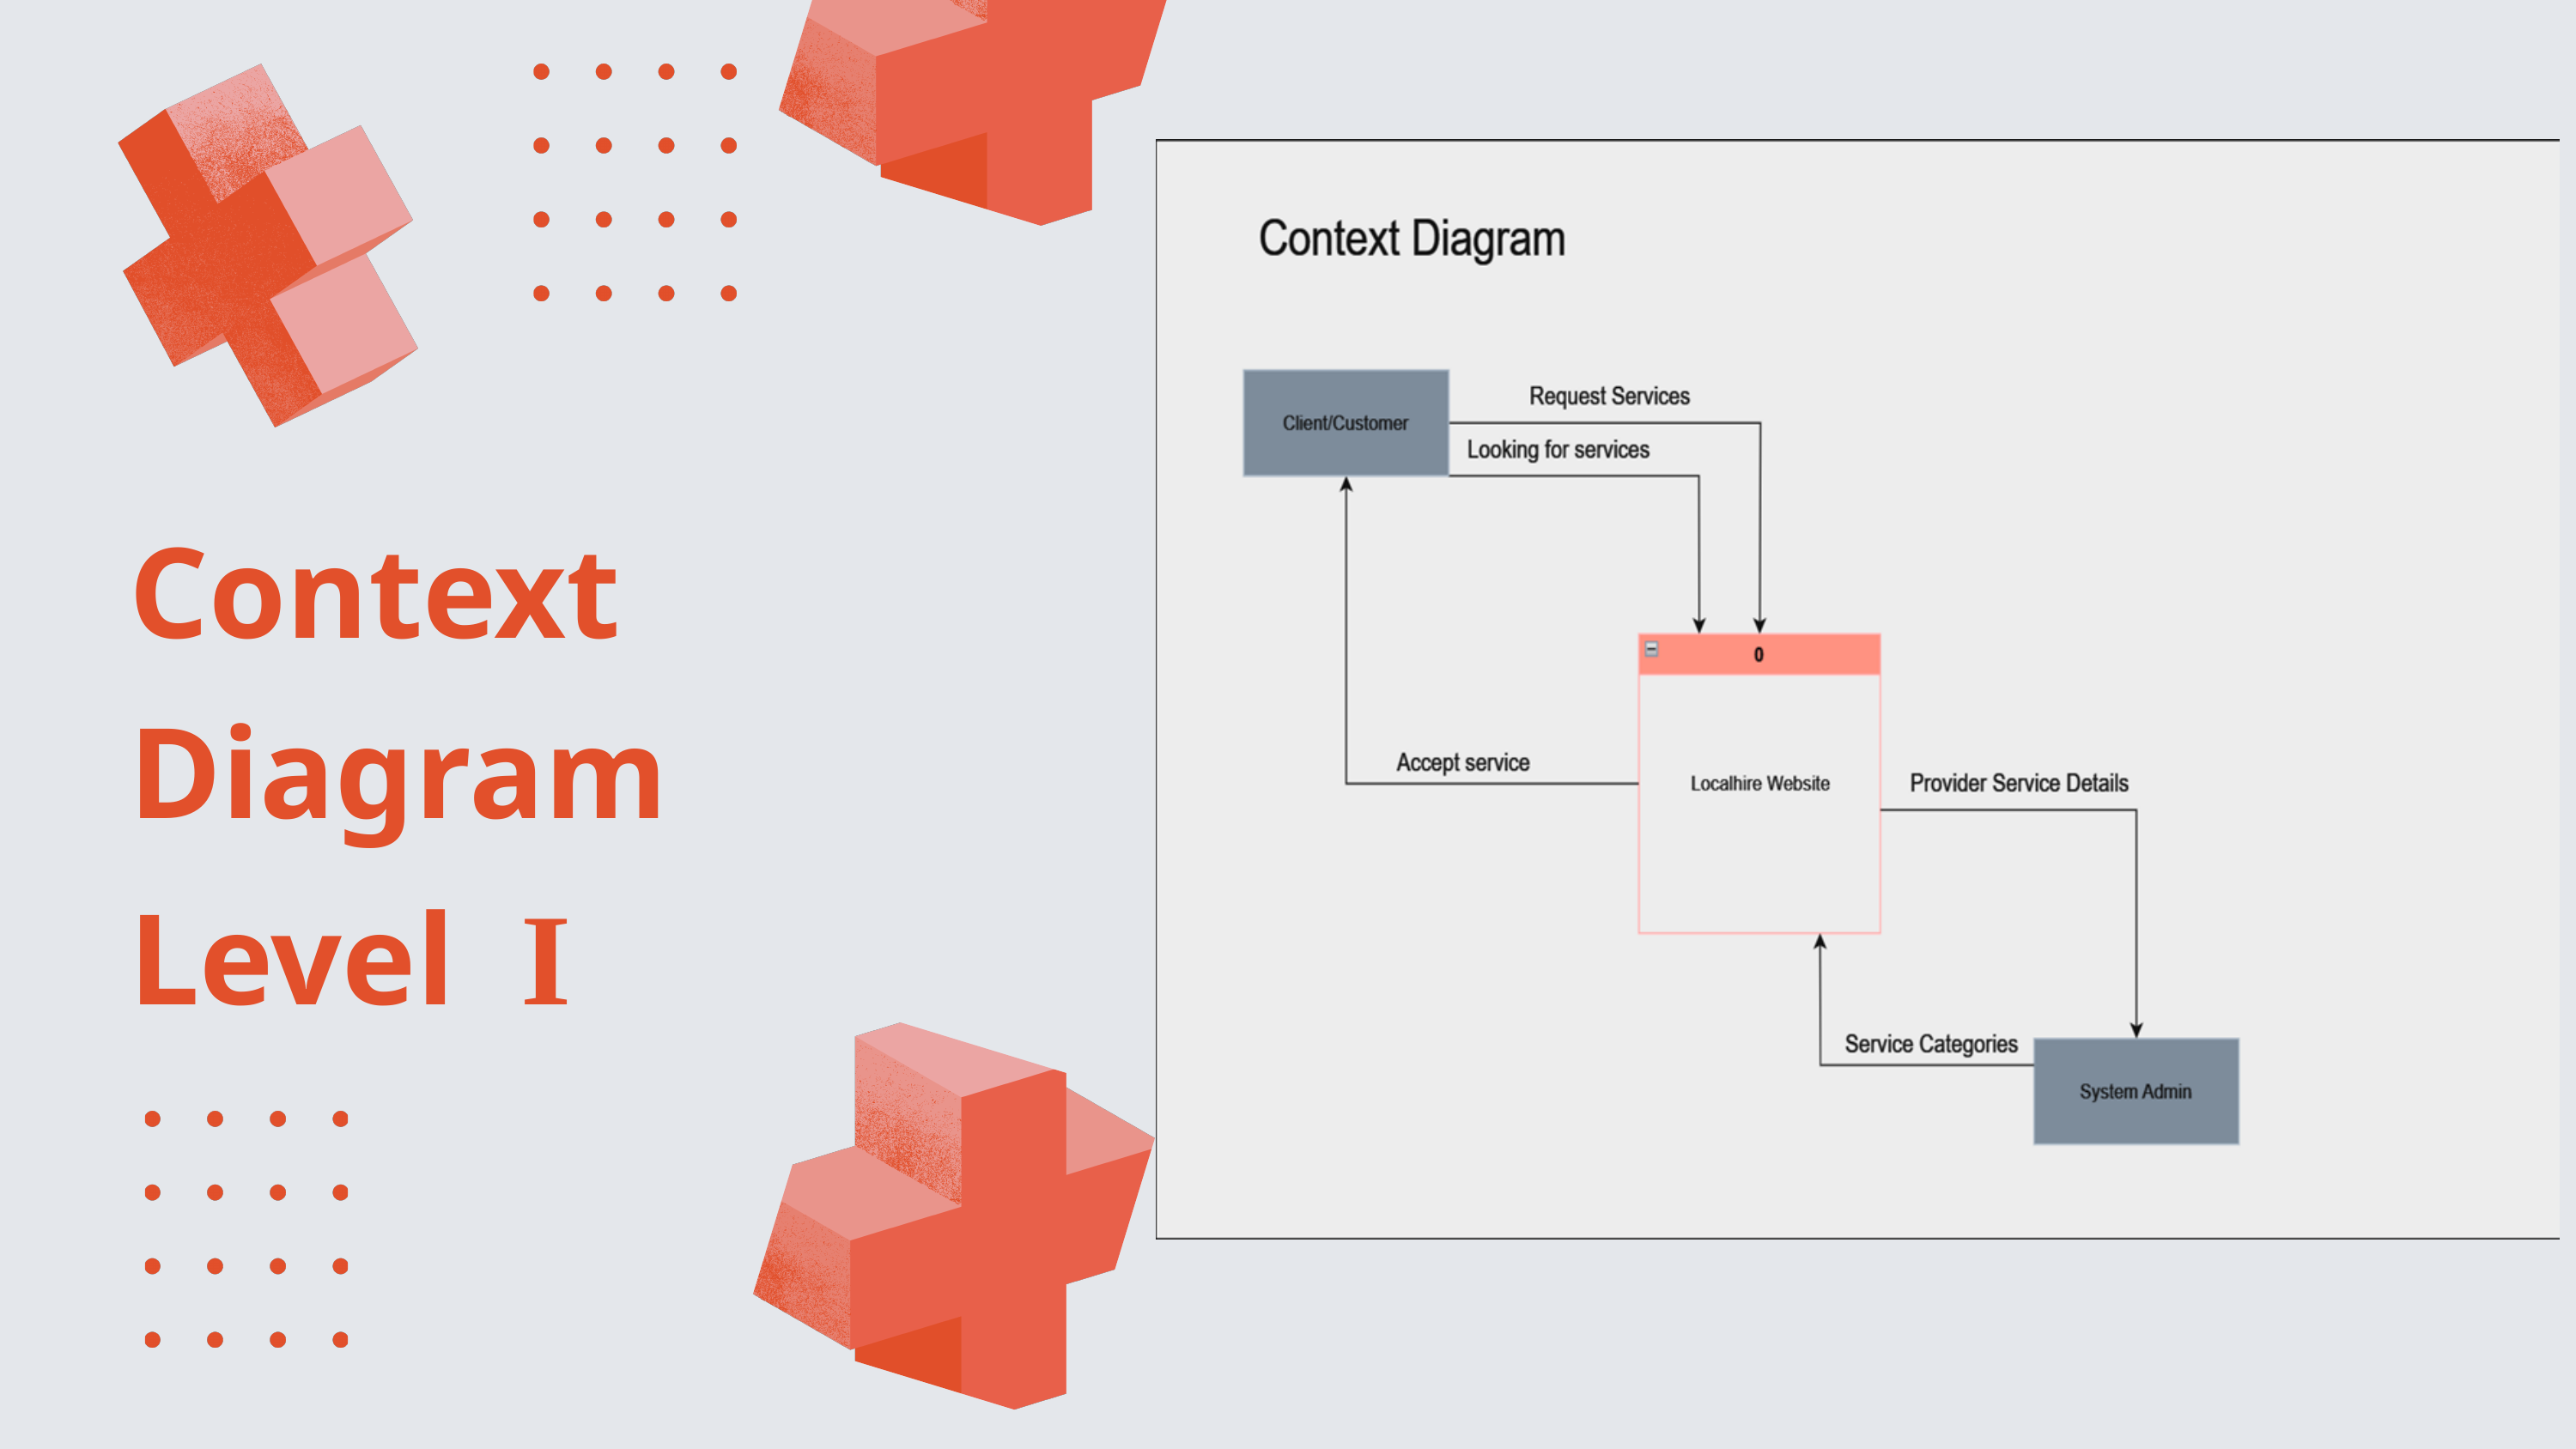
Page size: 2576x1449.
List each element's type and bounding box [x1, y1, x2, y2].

text_box [769, 0, 1167, 242]
text_box [743, 1087, 1150, 1426]
text_box [118, 64, 418, 427]
picture [1155, 139, 2560, 1240]
text_box [129, 482, 1110, 1189]
text_box [533, 64, 737, 301]
text_box [144, 1197, 349, 1348]
